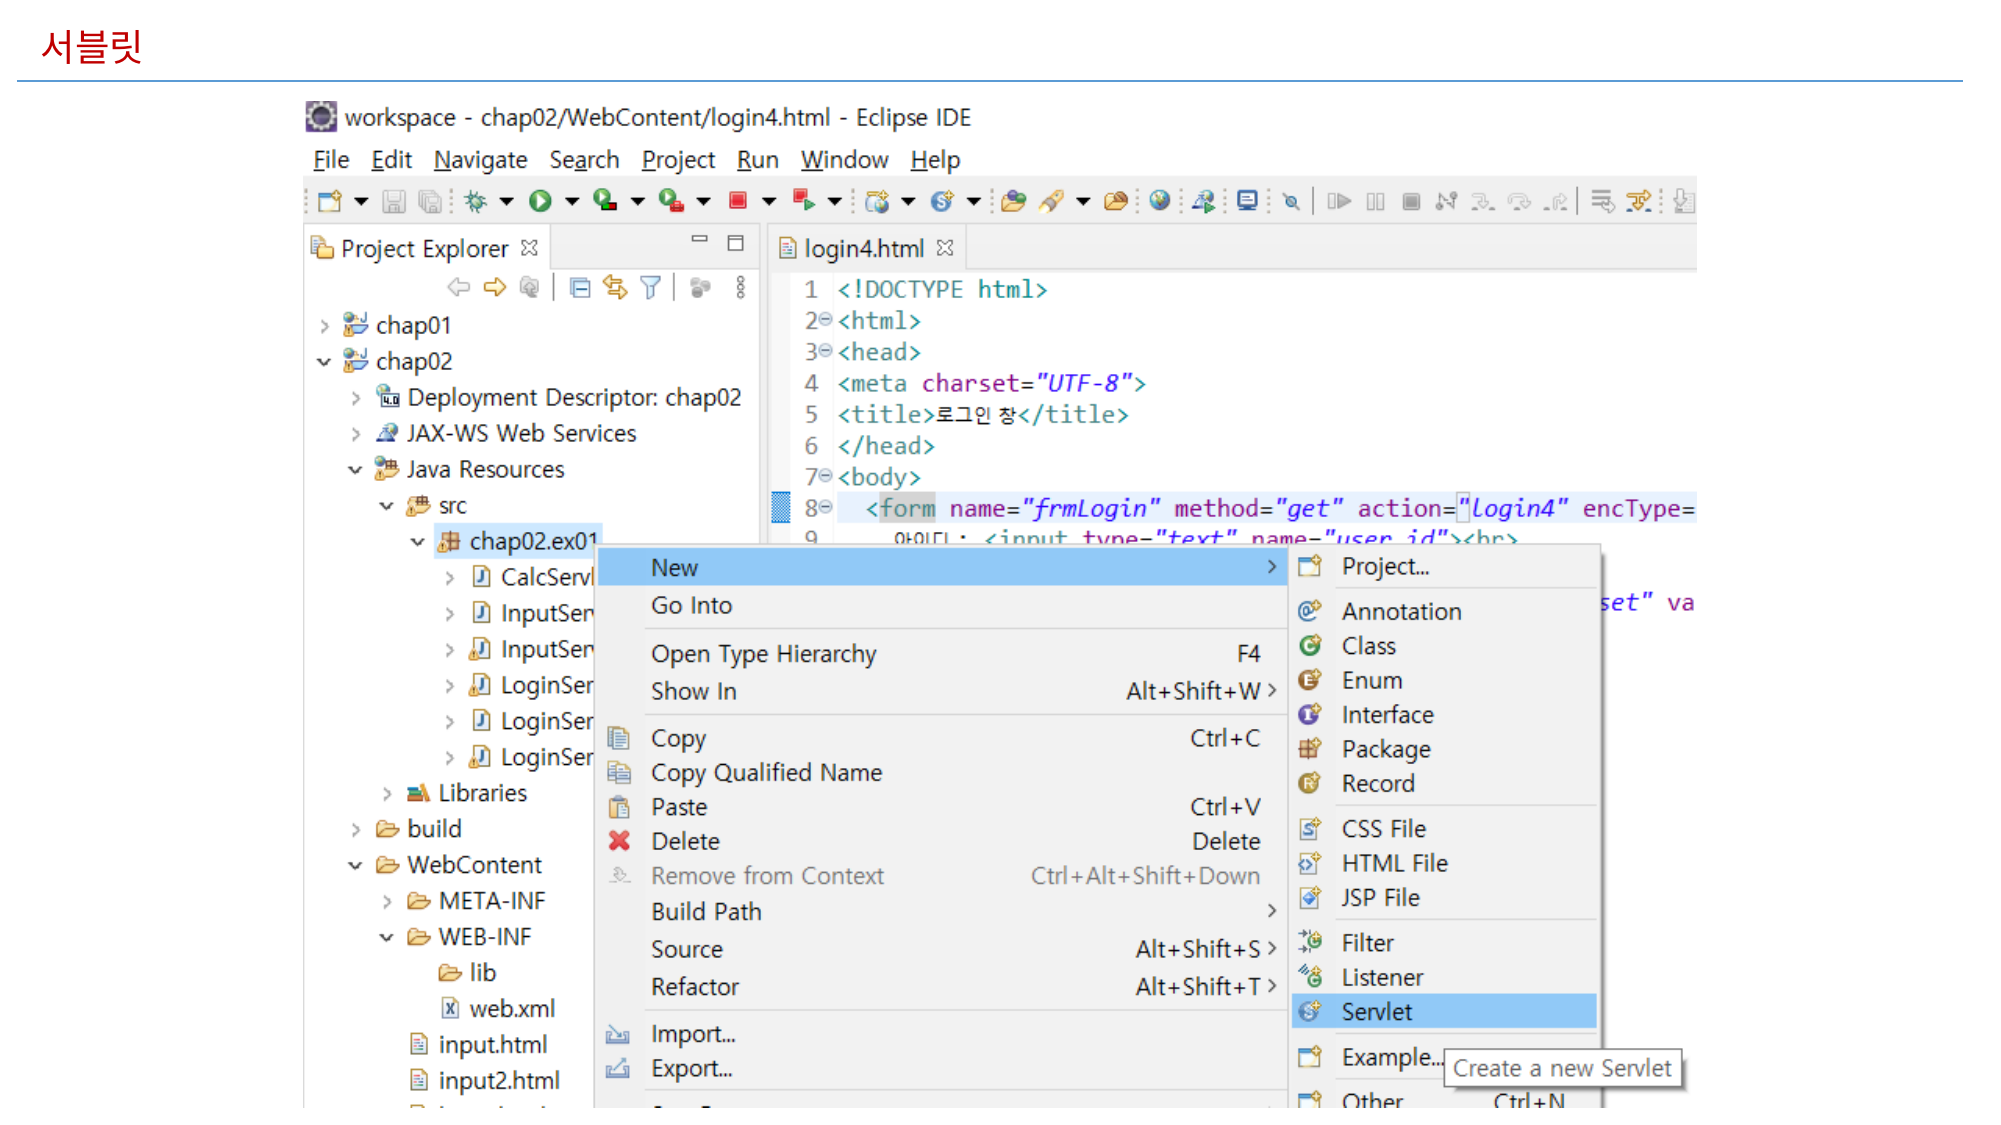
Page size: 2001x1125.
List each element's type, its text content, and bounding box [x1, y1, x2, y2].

picture [303, 101, 1697, 1109]
text_box 서블릿 [25, 16, 729, 77]
